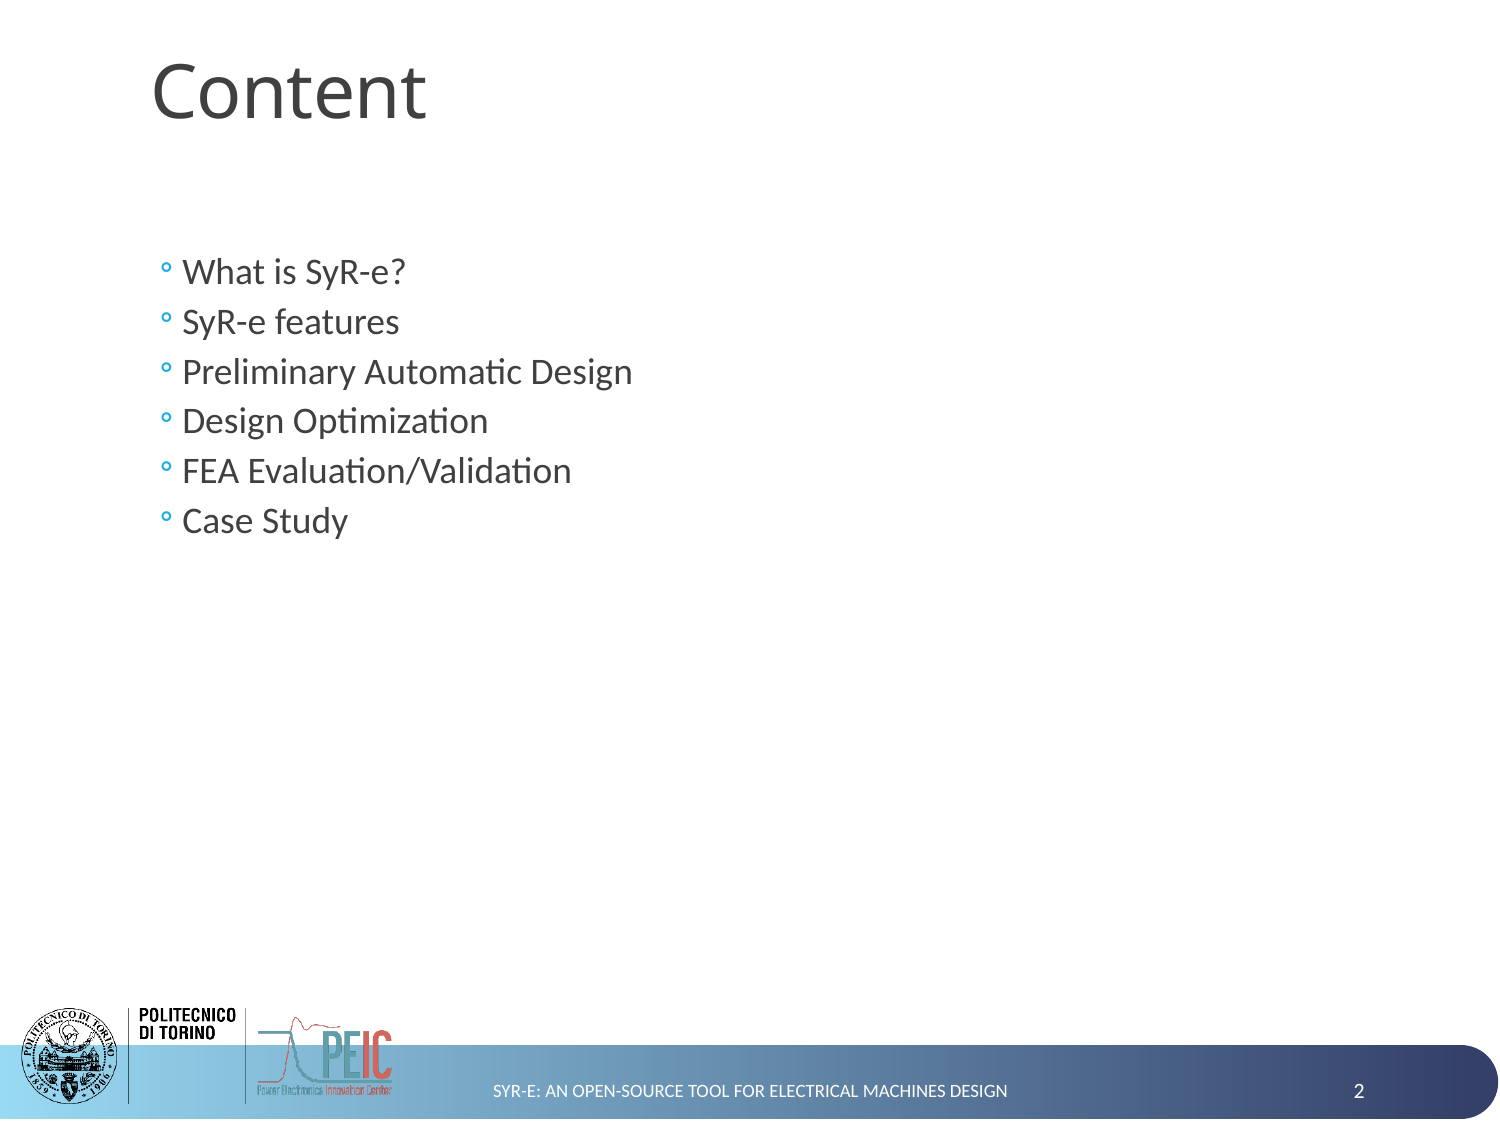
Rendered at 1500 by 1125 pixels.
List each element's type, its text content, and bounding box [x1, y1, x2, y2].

slide_number 2 [1218, 1059, 1380, 1120]
title Content [135, 47, 1373, 142]
picture [0, 986, 415, 1125]
footer SyR-e: an Open-Source tool for Electrical Machines Design [453, 1059, 1047, 1120]
list What is SyR-e? SyR-e features Preliminary Automatic Design Design Optimization FEA Evaluation/Validation Case Study [135, 244, 1373, 963]
